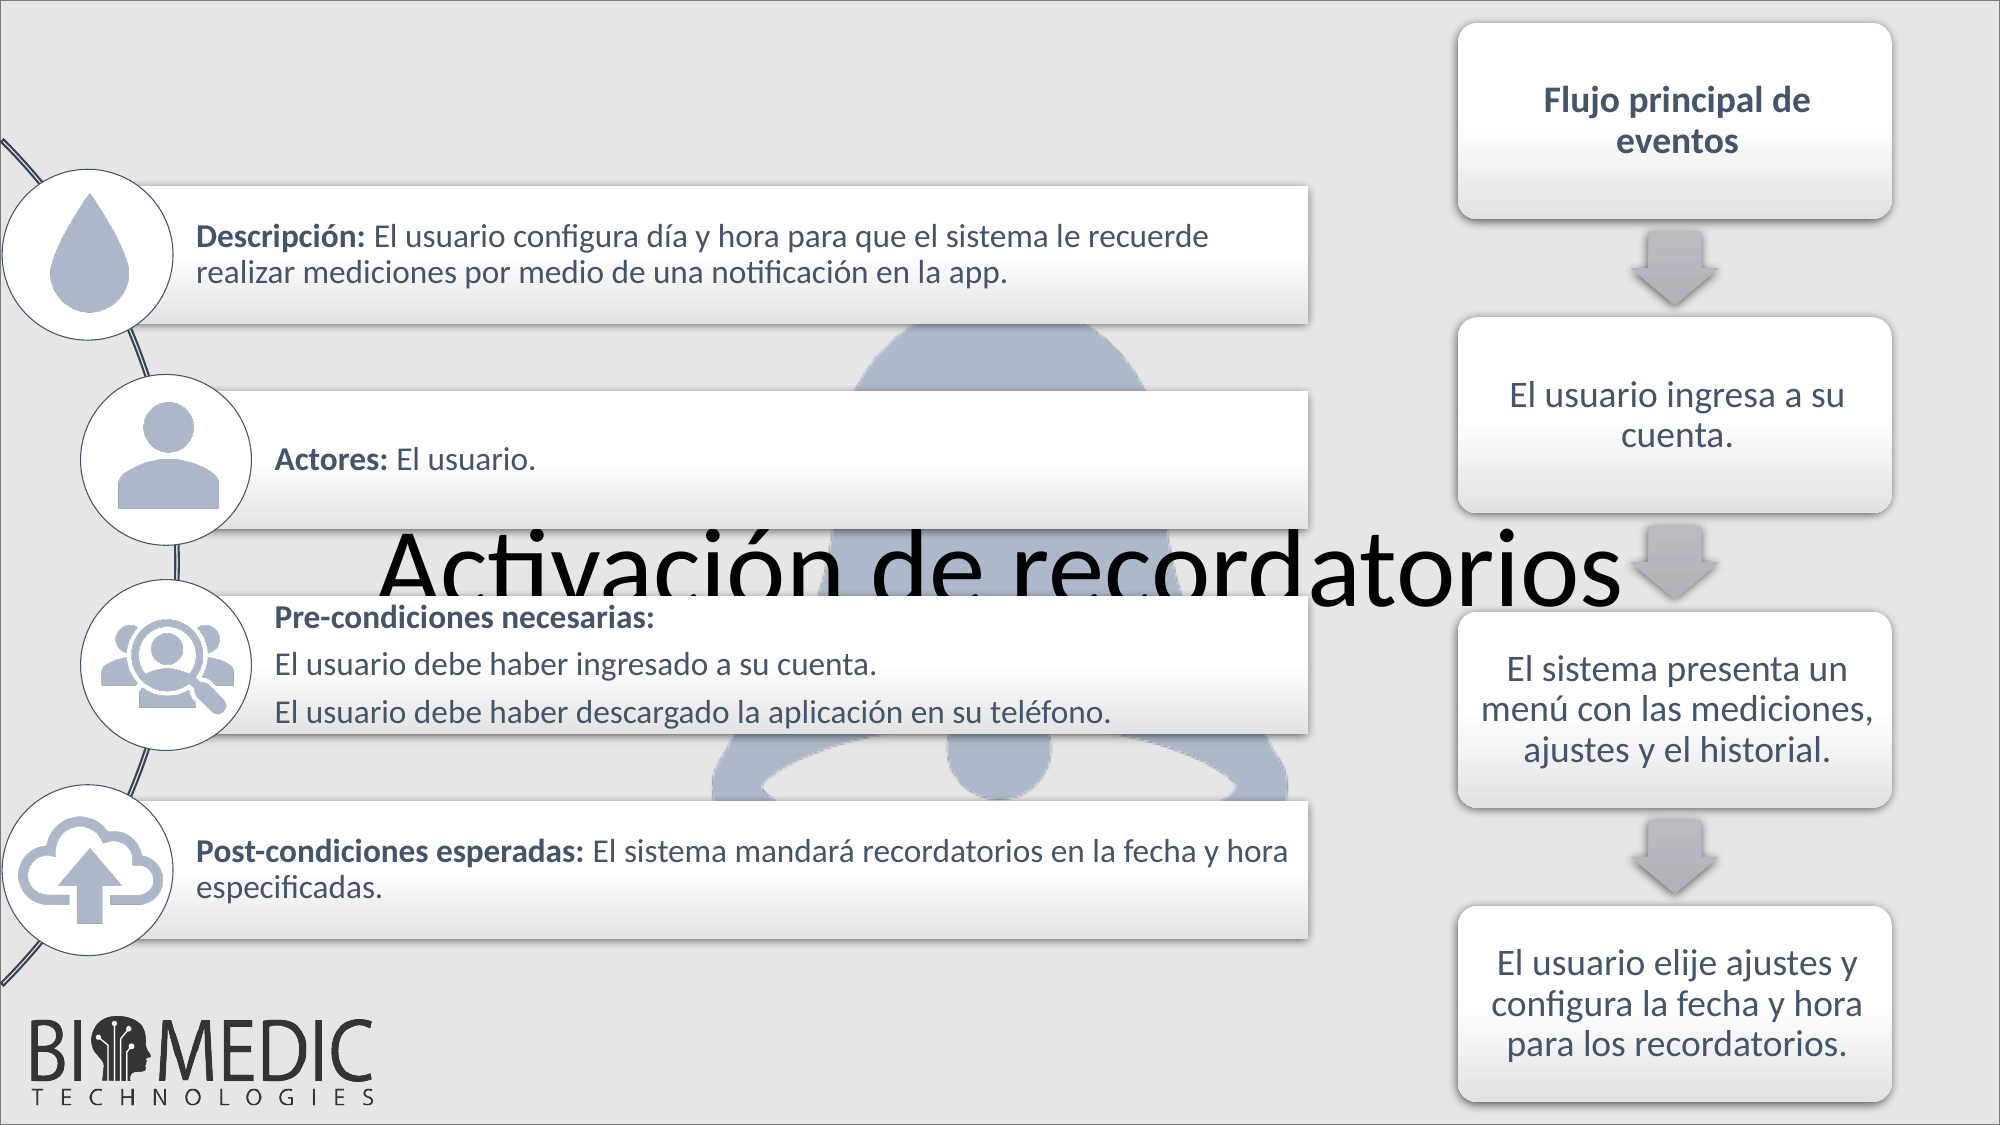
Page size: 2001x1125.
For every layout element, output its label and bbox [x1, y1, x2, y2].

text_box [0, 0, 2000, 1125]
text_box [0, 117, 1321, 1007]
picture [1321, 155, 1394, 970]
text_box [1394, 22, 1955, 1103]
picture [25, 1007, 391, 1125]
